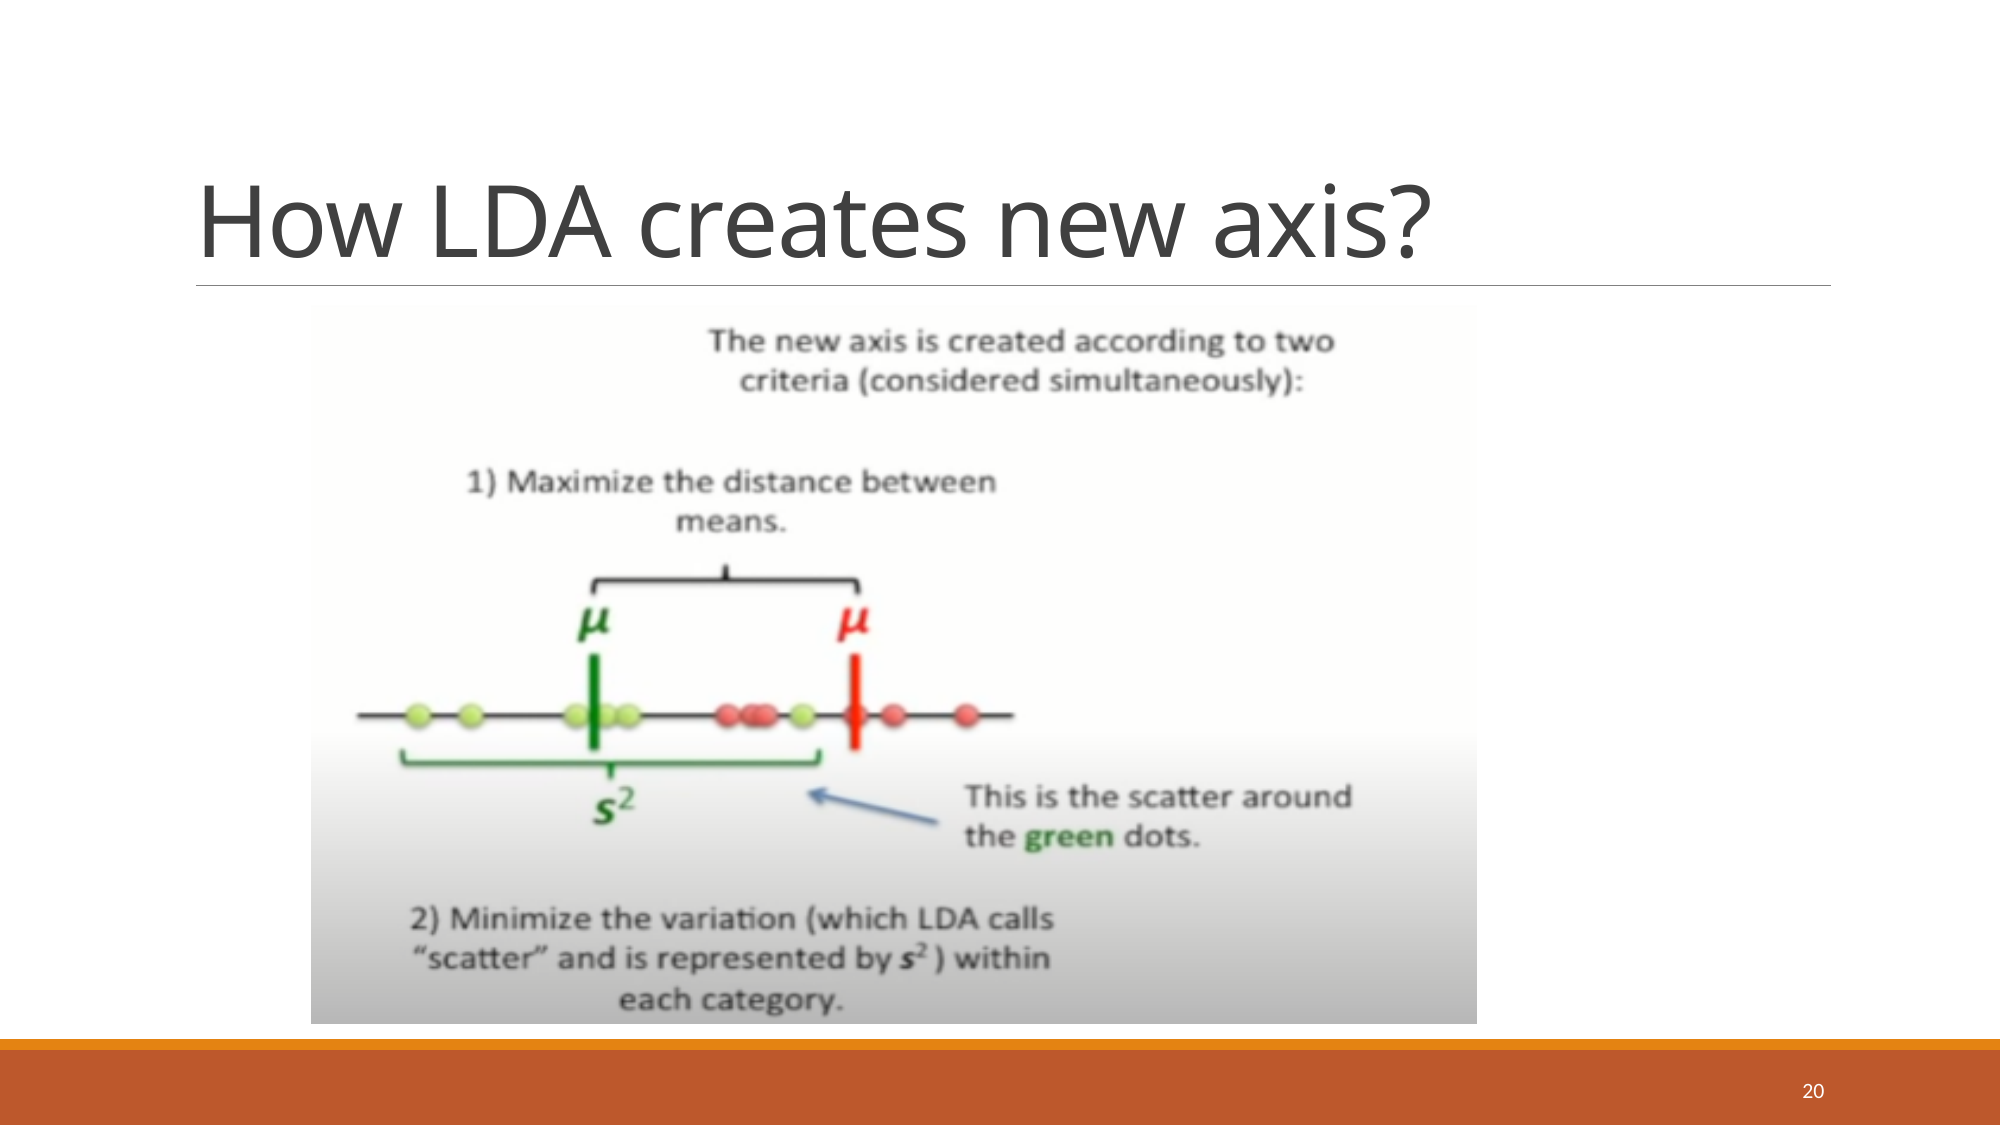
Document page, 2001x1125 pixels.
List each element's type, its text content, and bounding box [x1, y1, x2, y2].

slide_number 20 [1624, 1059, 1840, 1120]
title How LDA creates new axis? [180, 47, 1830, 285]
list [310, 305, 1478, 1024]
